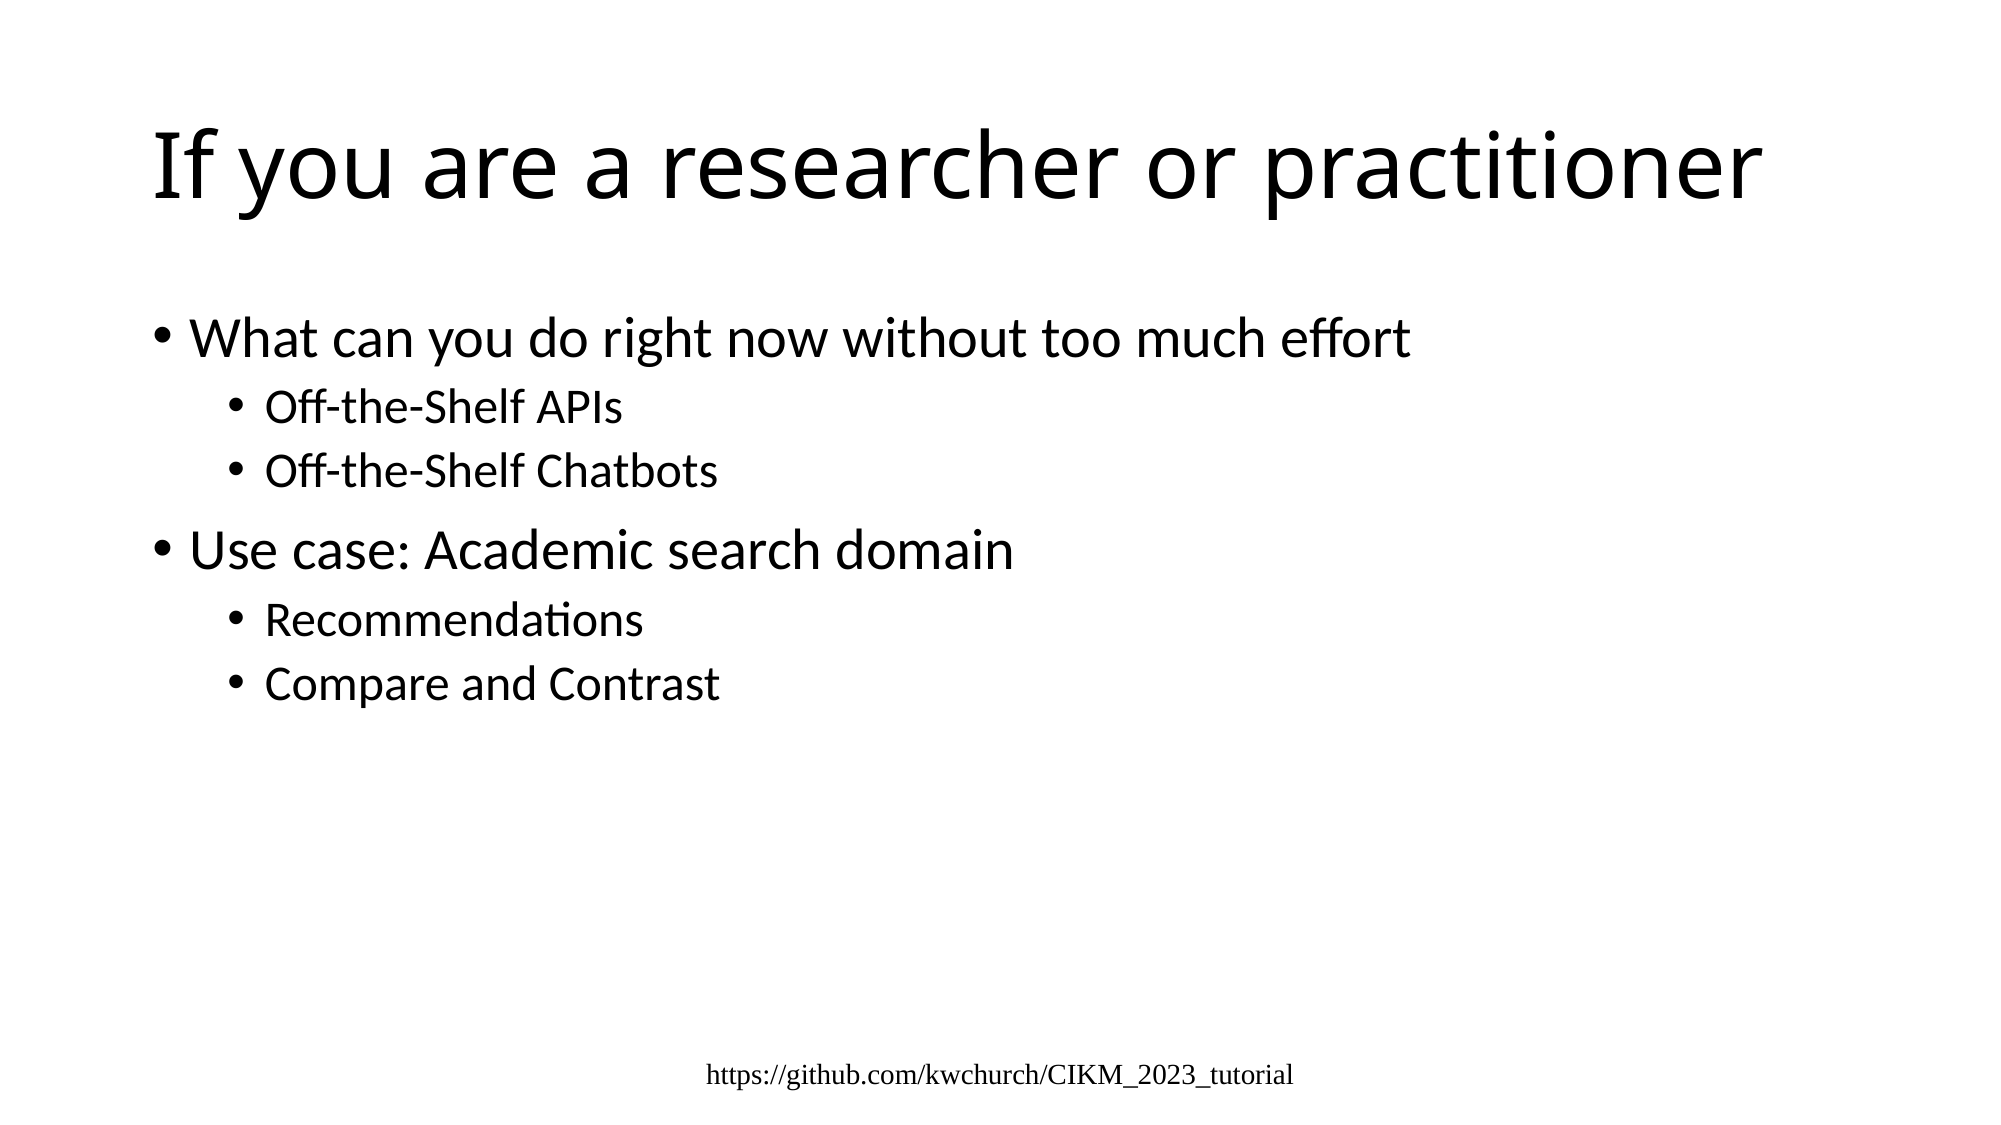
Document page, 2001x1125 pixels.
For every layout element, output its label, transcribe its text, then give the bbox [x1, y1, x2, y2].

title If you are a researcher or practitioner [137, 59, 1863, 278]
list What can you do right now without too much effort Off-the-Shelf APIs Off-the-Shelf Chatbots Use case: Academic search domain Recommendations Compare and Contrast [137, 299, 1863, 1014]
footer https://github.com/kwchurch/CIKM_2023_tutorial [662, 1042, 1338, 1103]
